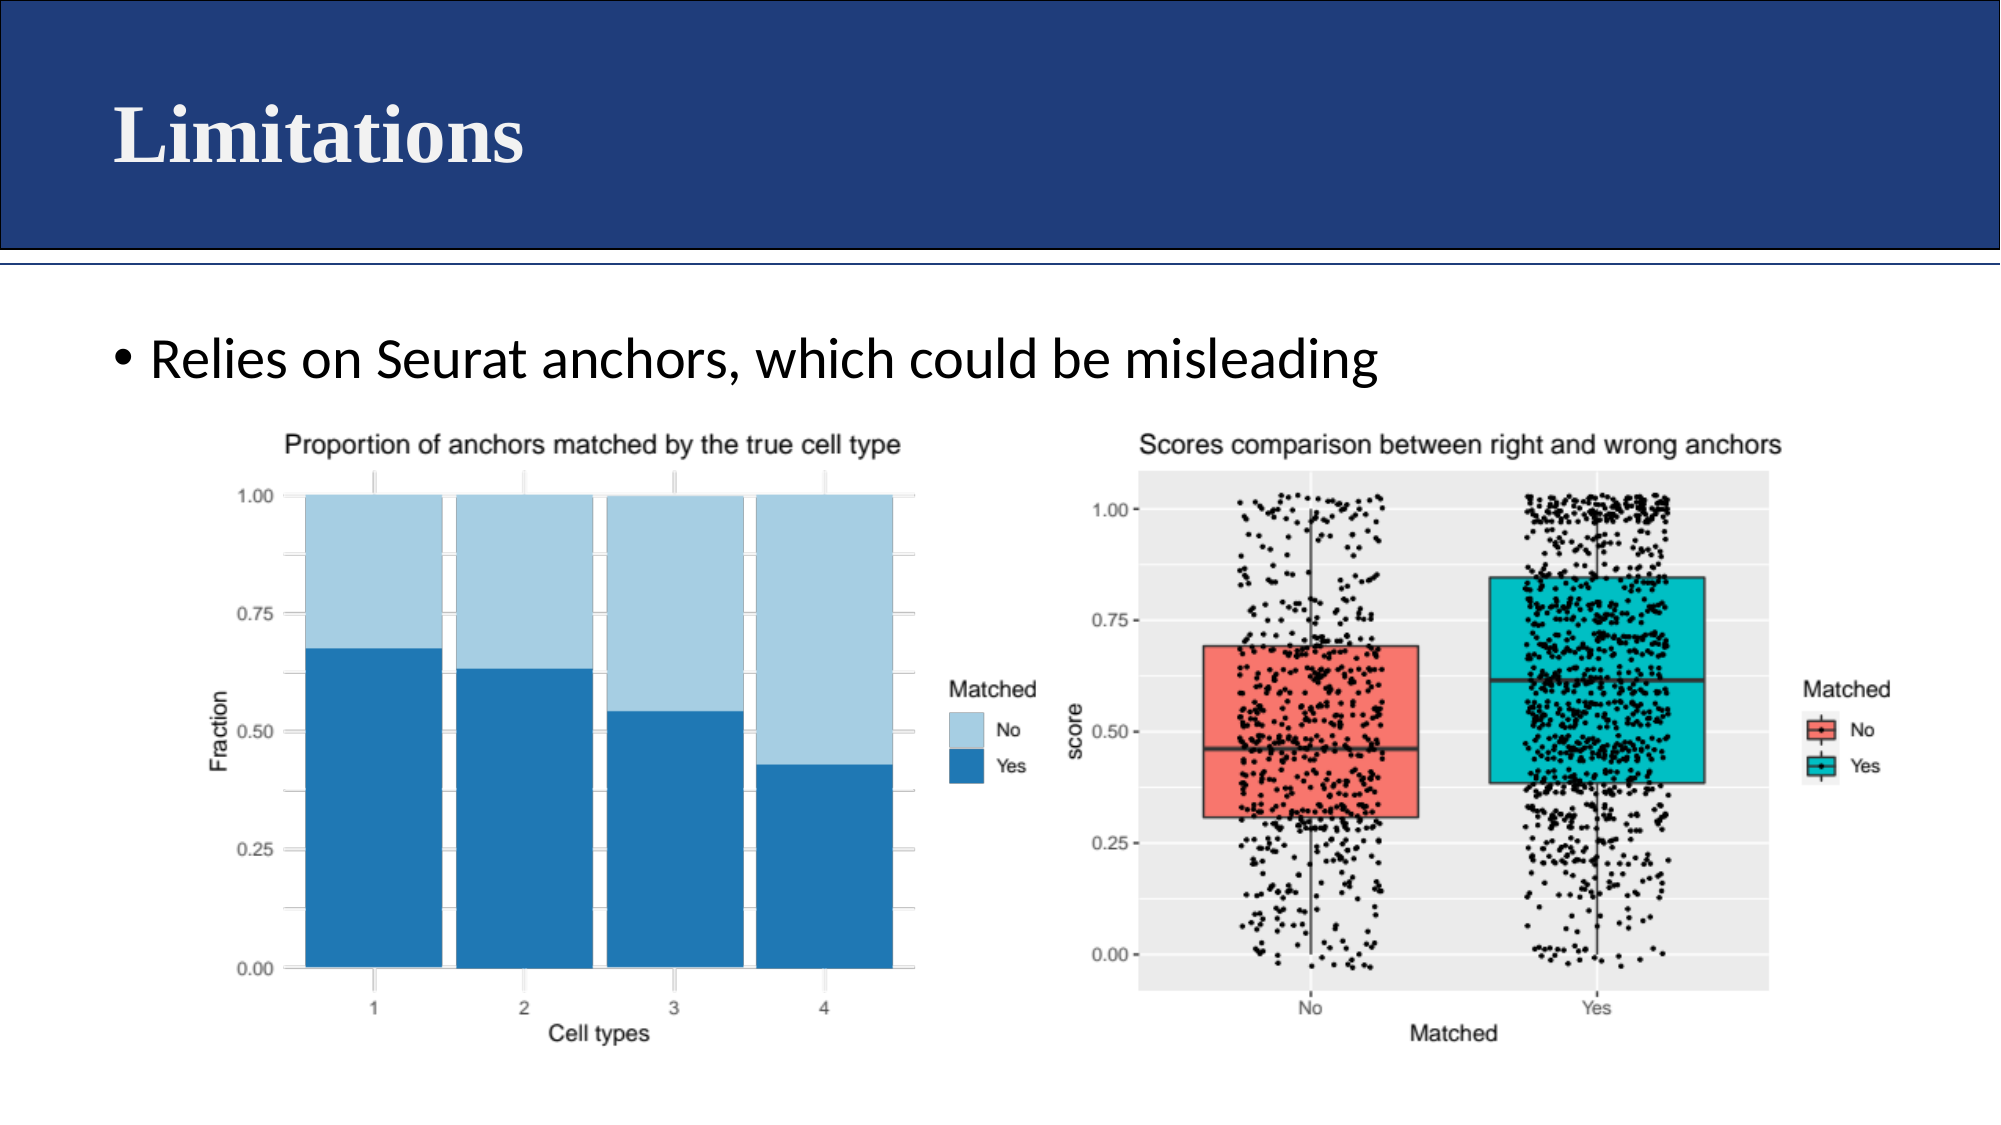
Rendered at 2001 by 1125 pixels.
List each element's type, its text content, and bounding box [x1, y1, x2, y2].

text_box [0, 0, 2000, 250]
picture [199, 424, 1909, 1054]
text_box Relies on Seurat anchors, which could be misleading [98, 320, 1824, 1035]
text_box Limitations [98, 71, 1951, 187]
